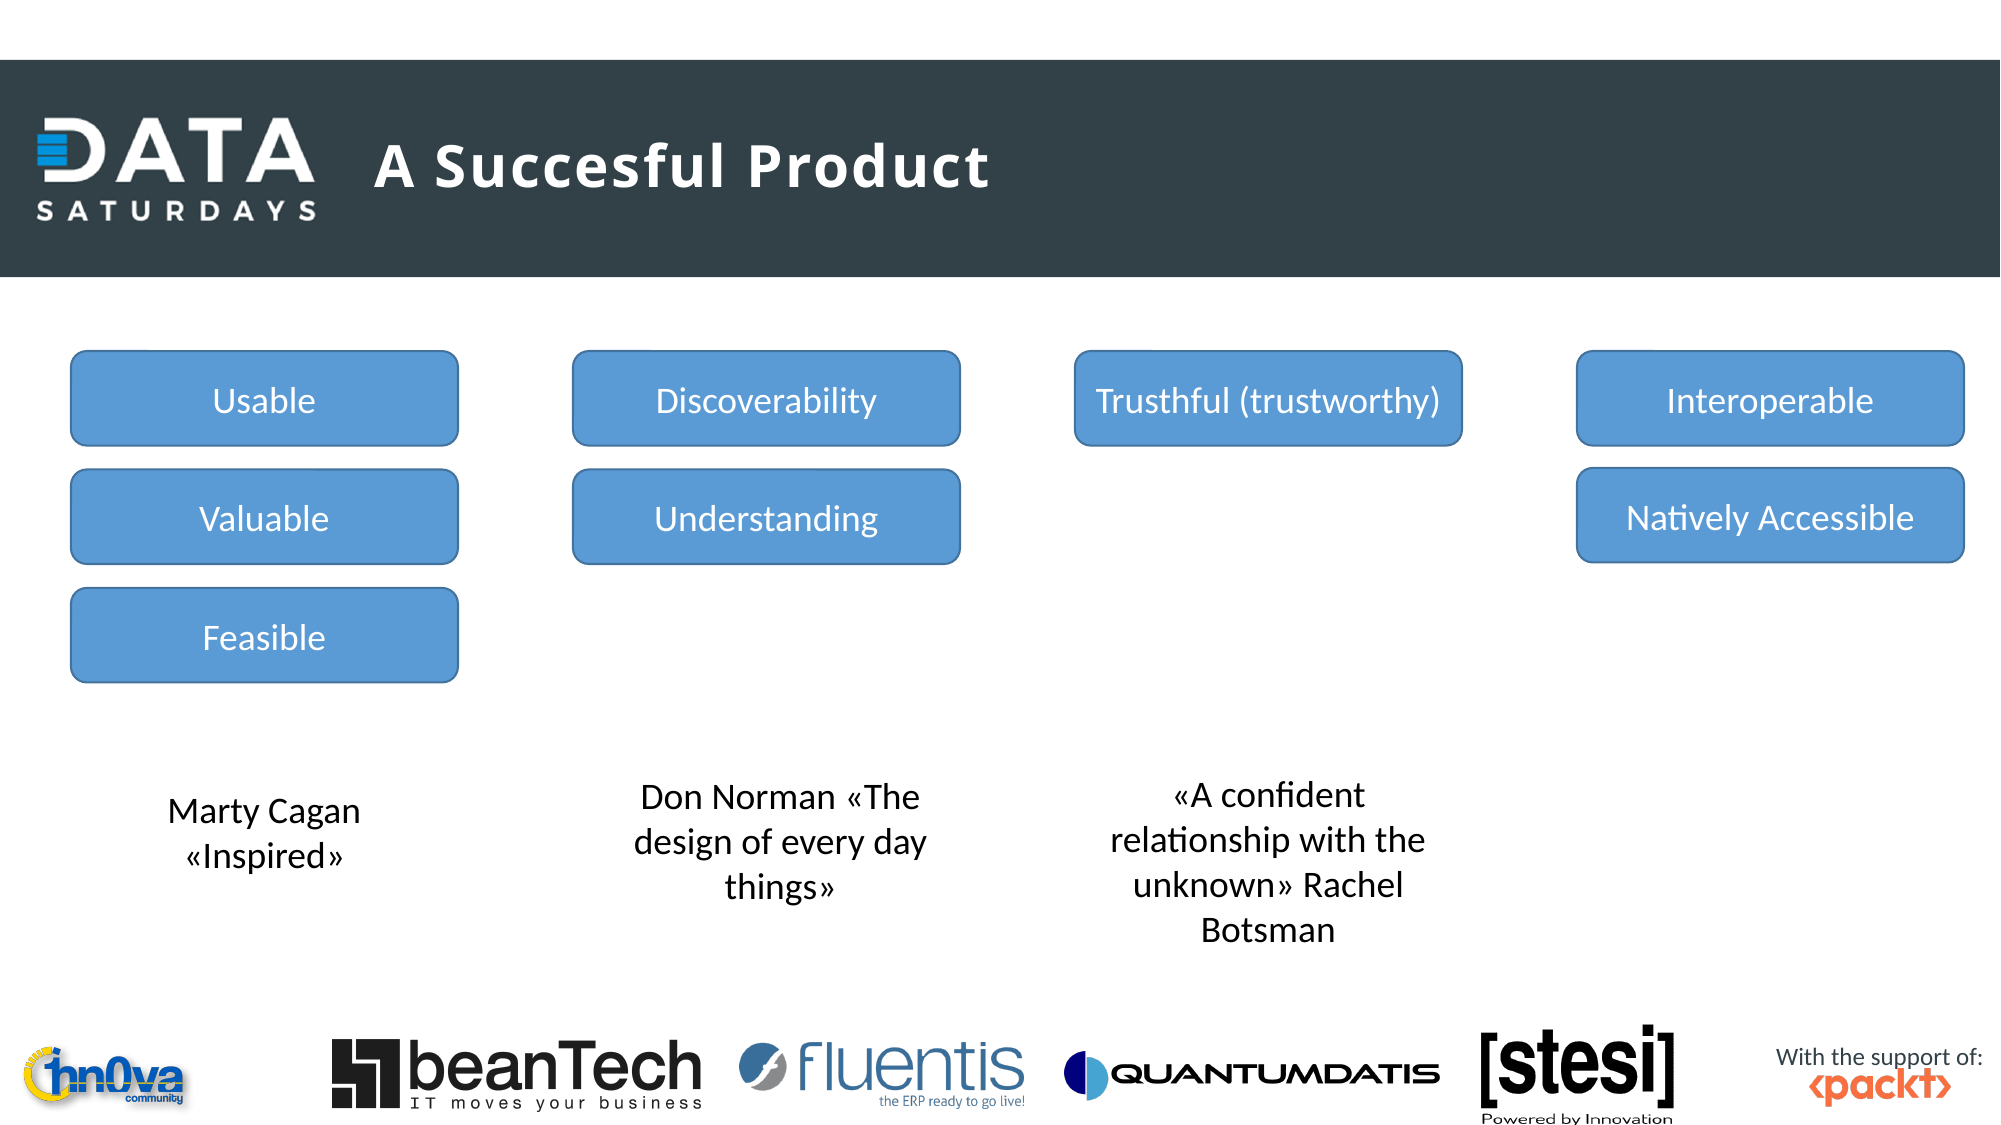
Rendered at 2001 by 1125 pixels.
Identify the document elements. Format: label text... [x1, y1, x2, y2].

text_box Discoverability [571, 349, 962, 447]
picture [1809, 1068, 1951, 1107]
text_box Natively Accessible [1575, 466, 1966, 564]
text_box Interoperable [1575, 349, 1966, 447]
text_box Trusthful (trustworthy) [1073, 349, 1464, 447]
picture [1479, 1023, 1676, 1125]
text_box Valuable [69, 468, 460, 566]
text_box «A confident relationship with the unknown» Rachel Botsman [1074, 763, 1462, 958]
picture [19, 102, 332, 235]
text_box Don Norman «The design of every day things» [572, 764, 989, 915]
text_box Marty Cagan «Inspired» [70, 778, 458, 883]
picture [23, 1045, 184, 1106]
picture [1062, 1049, 1441, 1102]
text_box Feasible [69, 586, 460, 684]
title A Succesful Product [359, 59, 1863, 278]
picture [739, 1042, 1024, 1109]
picture [332, 1039, 701, 1112]
text_box Usable [69, 349, 460, 447]
text_box Understanding [571, 468, 962, 566]
